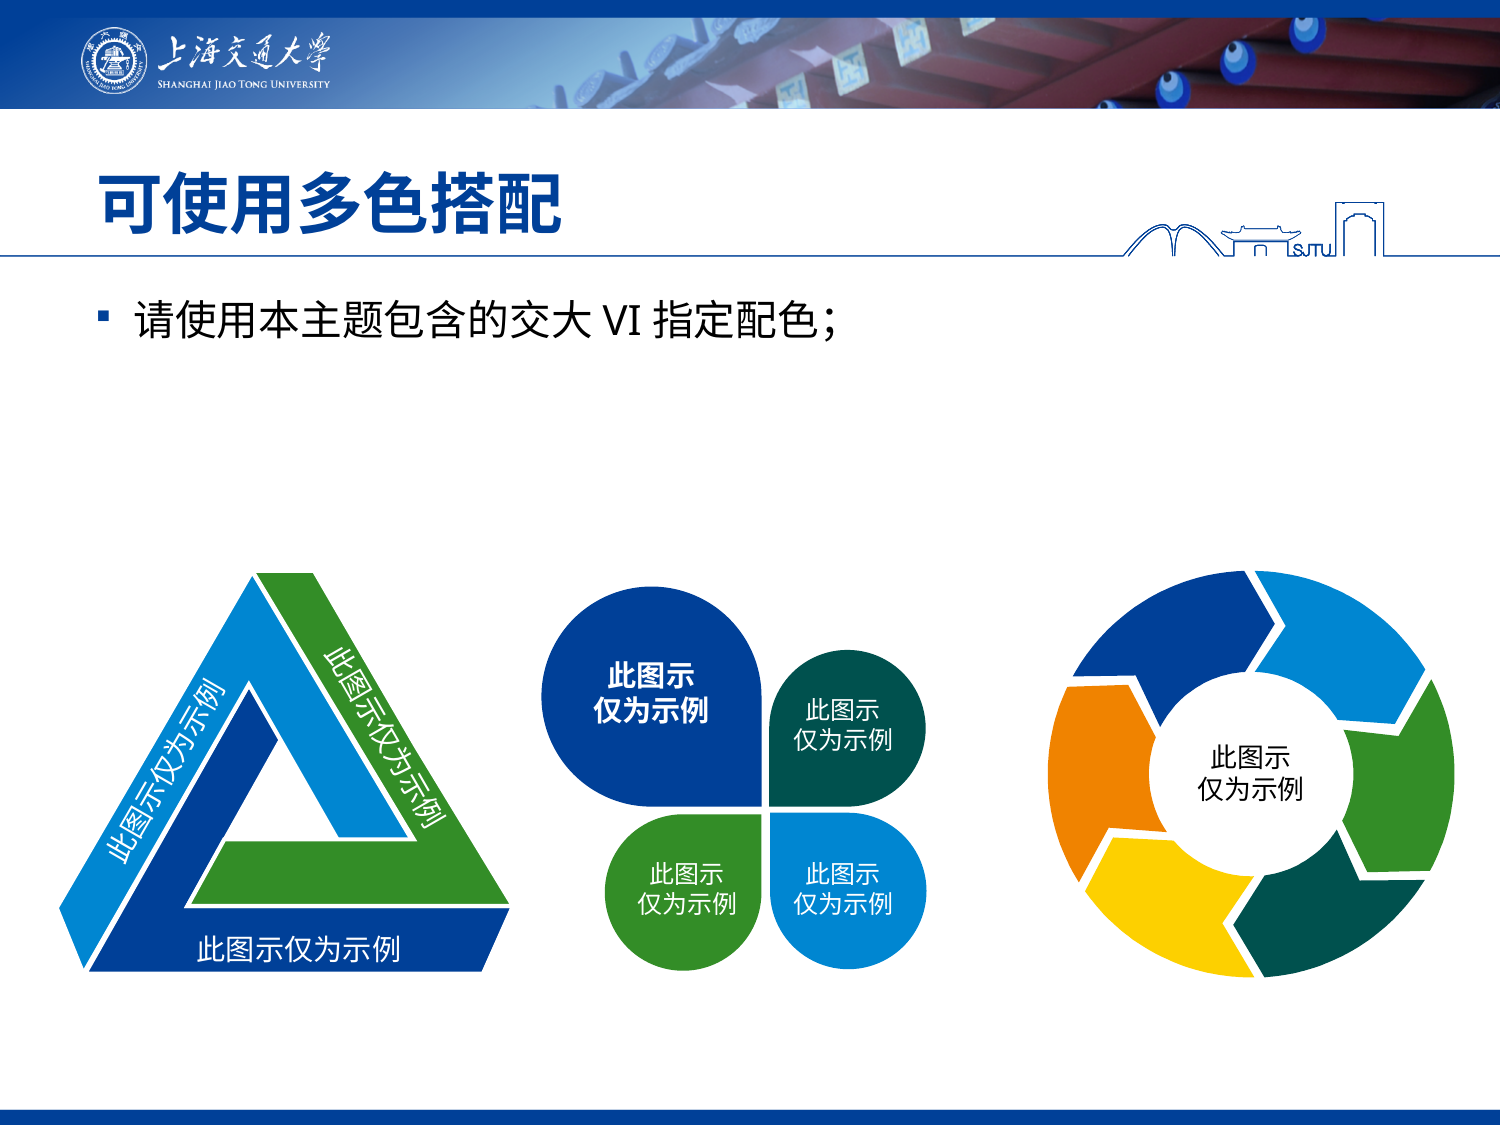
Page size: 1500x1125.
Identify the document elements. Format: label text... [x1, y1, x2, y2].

title 可使用多色搭配 [81, 159, 1455, 254]
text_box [85, 584, 513, 1044]
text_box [1047, 570, 1455, 978]
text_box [541, 586, 927, 971]
picture [0, 18, 1500, 109]
list 请使用本主题包含的交大VI指定配色； [81, 276, 1413, 1084]
